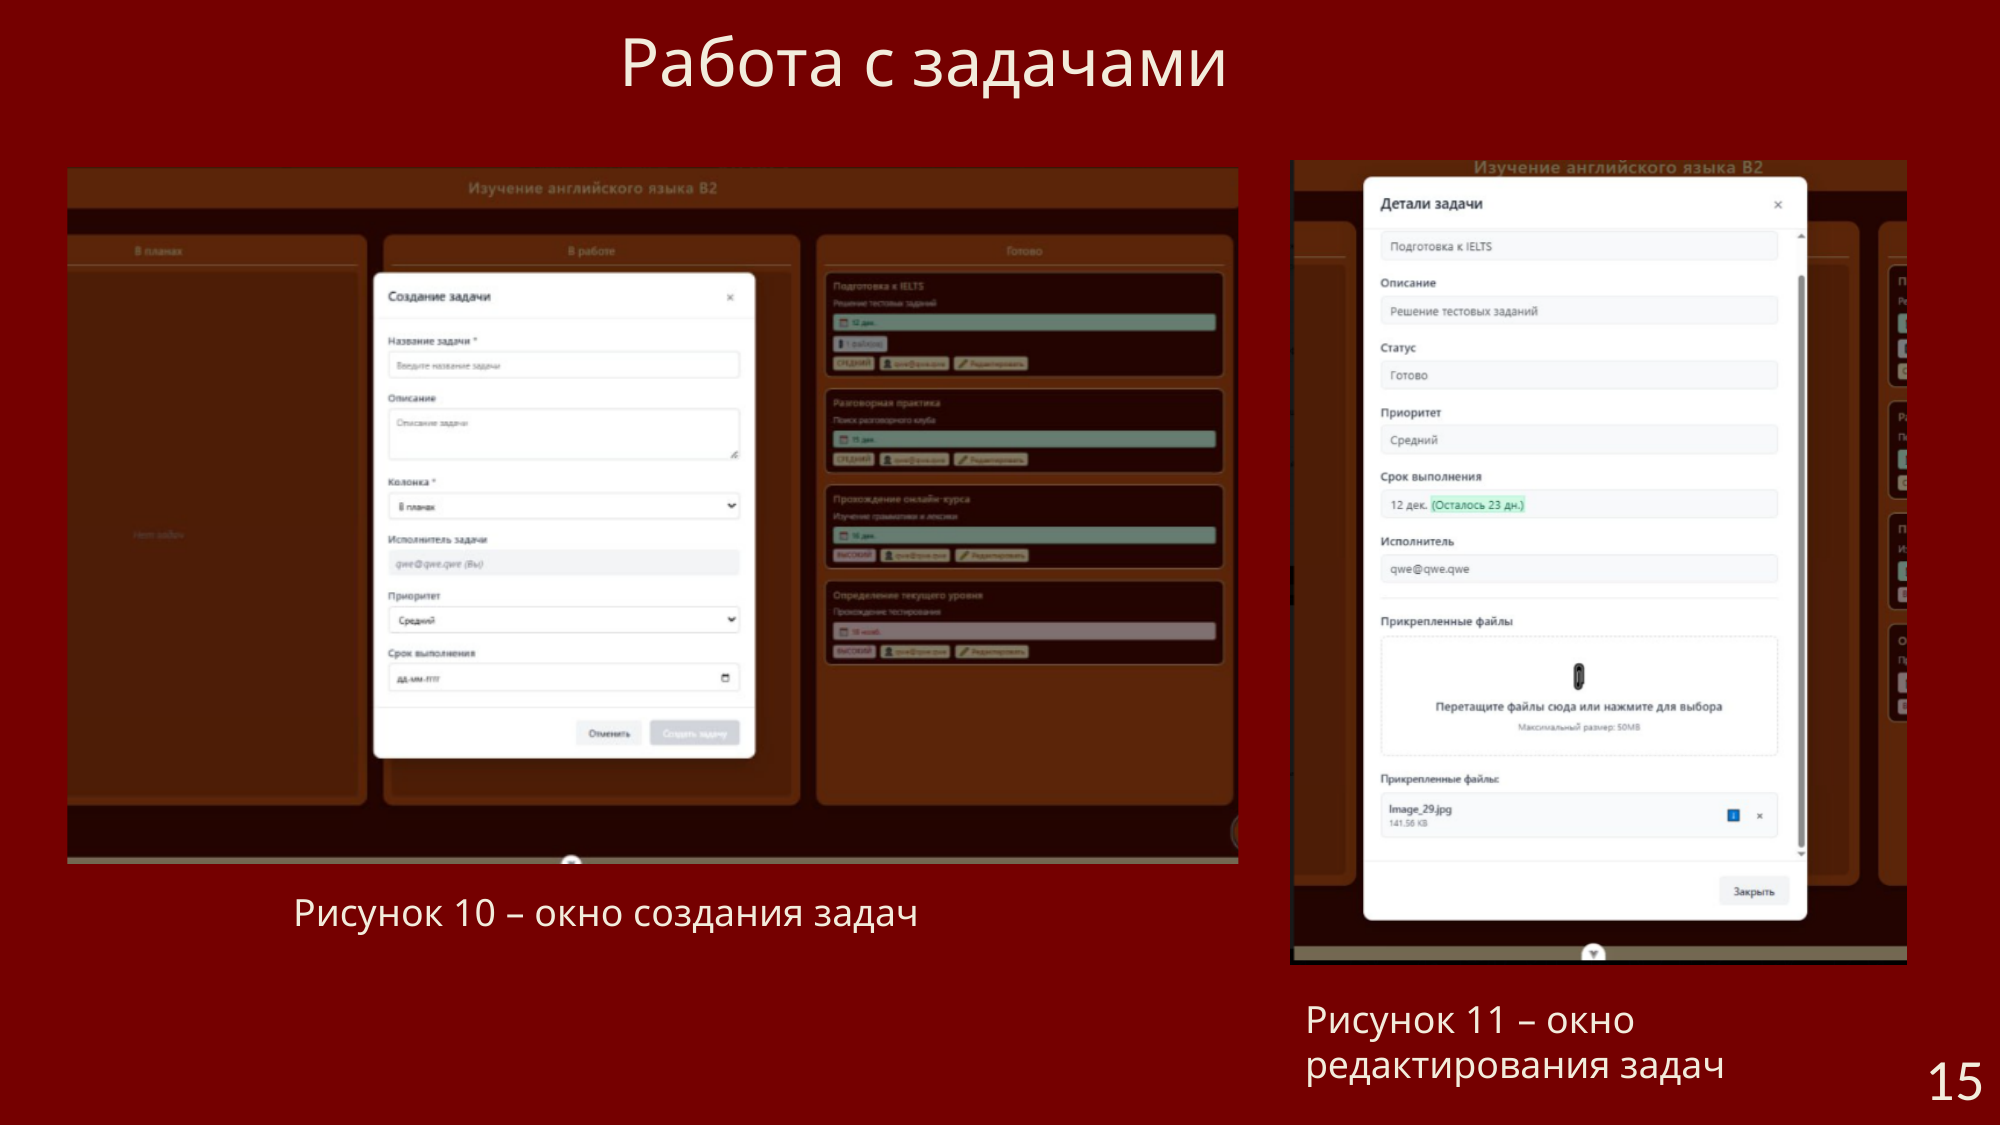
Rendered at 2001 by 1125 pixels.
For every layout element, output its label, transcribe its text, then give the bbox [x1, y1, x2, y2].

text_box Рисунок 11 – окно редактирования задач [1290, 988, 1940, 1094]
text_box 15 [1911, 1034, 2000, 1119]
picture [67, 167, 1239, 864]
text_box Работа с задачами [604, 12, 1512, 108]
text_box Рисунок 10 – окно создания задач [278, 881, 1021, 942]
picture [1290, 160, 1907, 965]
